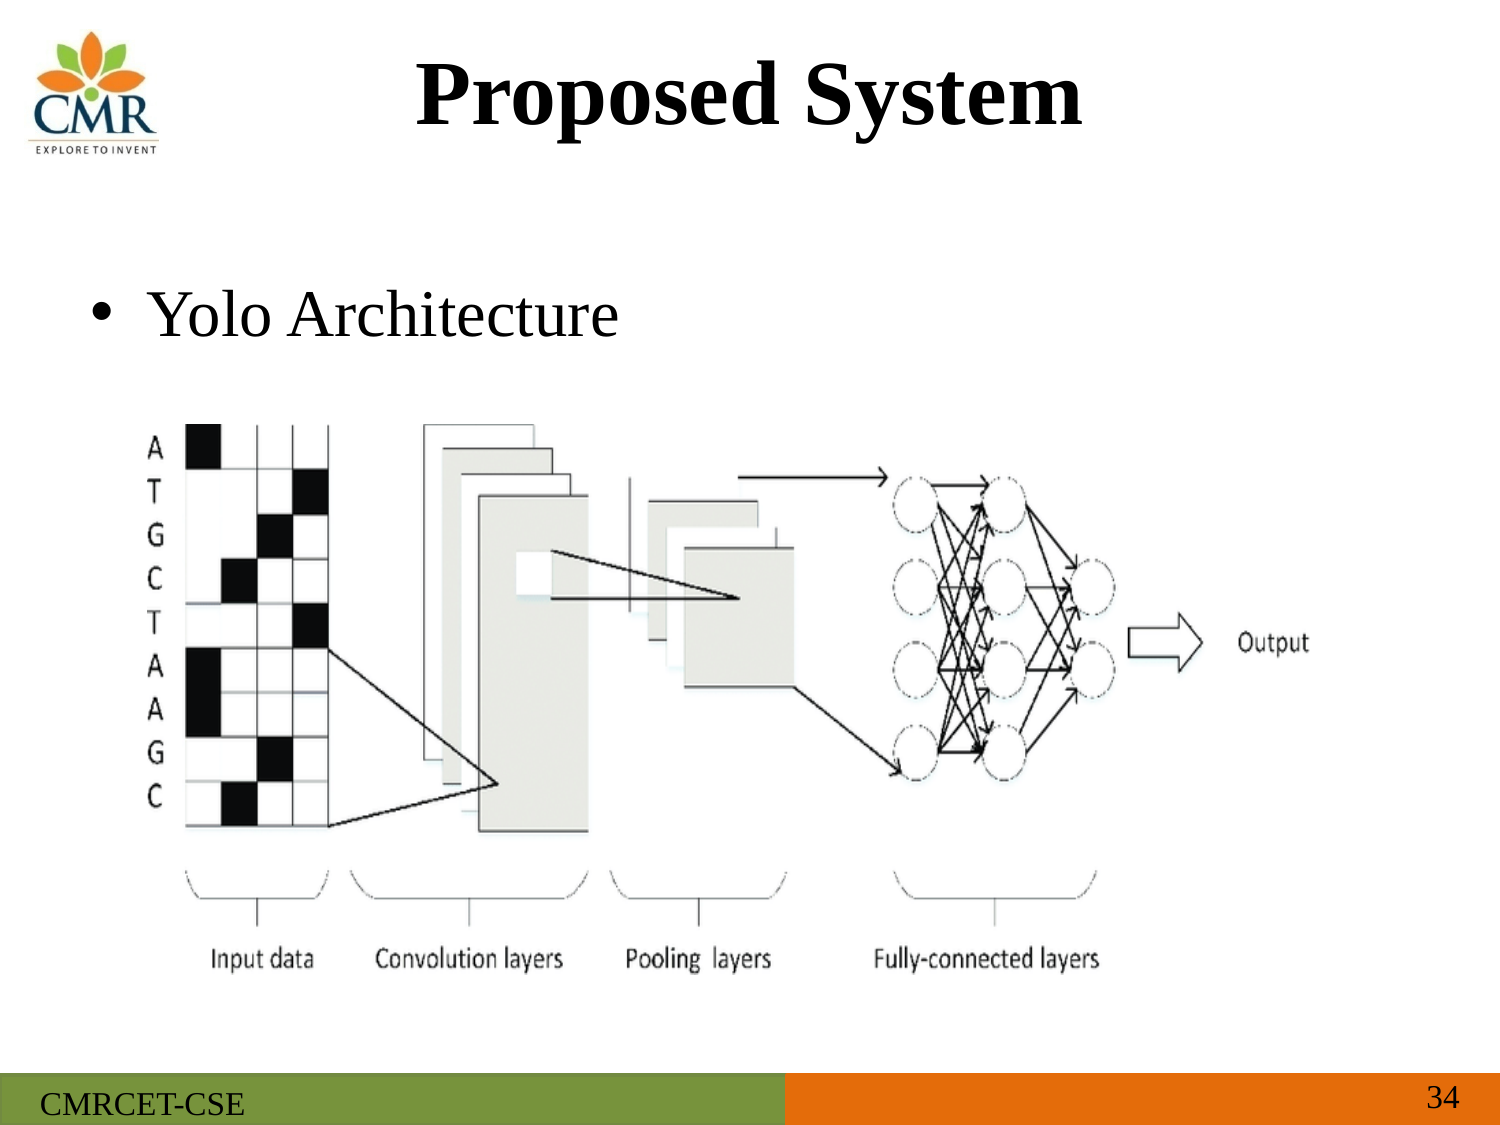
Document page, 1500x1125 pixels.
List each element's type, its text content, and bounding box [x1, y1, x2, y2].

slide_number 34 [1125, 1065, 1475, 1125]
picture [24, 29, 75, 163]
list Yolo Architecture [75, 262, 1425, 1005]
title Proposed System [75, 0, 1425, 182]
picture [146, 424, 1310, 976]
list CMRCET-CSE [24, 1074, 263, 1125]
